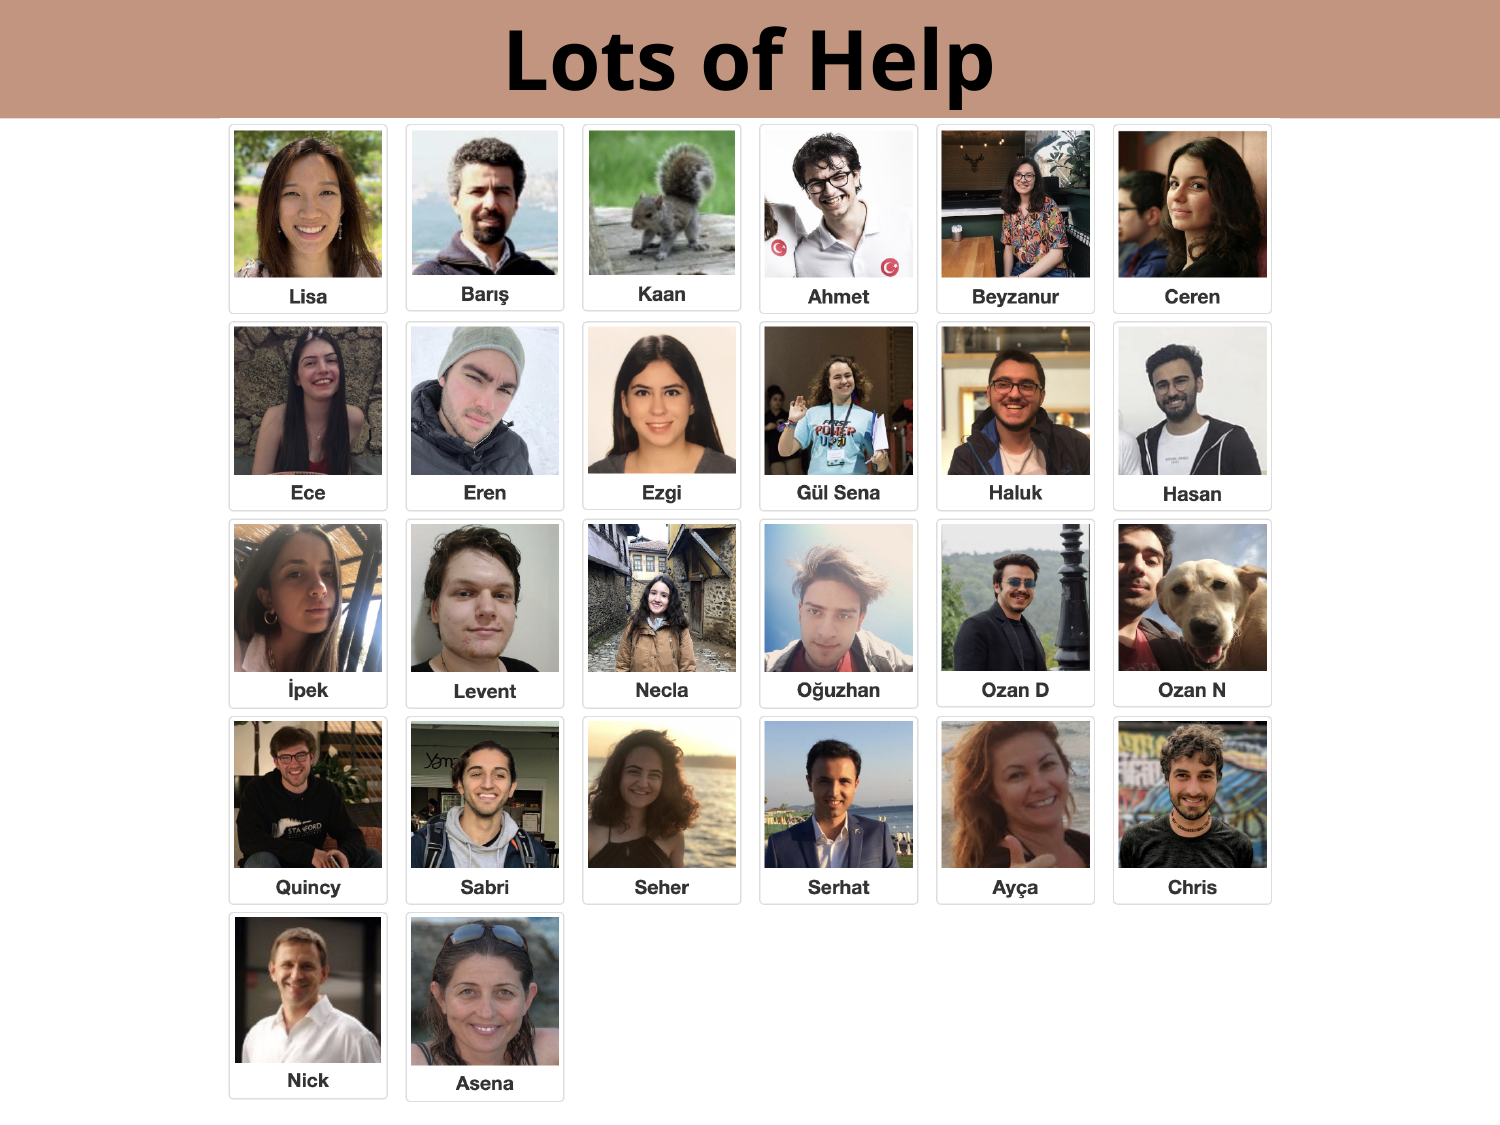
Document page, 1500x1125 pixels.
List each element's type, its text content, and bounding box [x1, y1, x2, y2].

picture [219, 117, 1281, 1107]
text_box Lots of Help [0, 0, 1500, 121]
